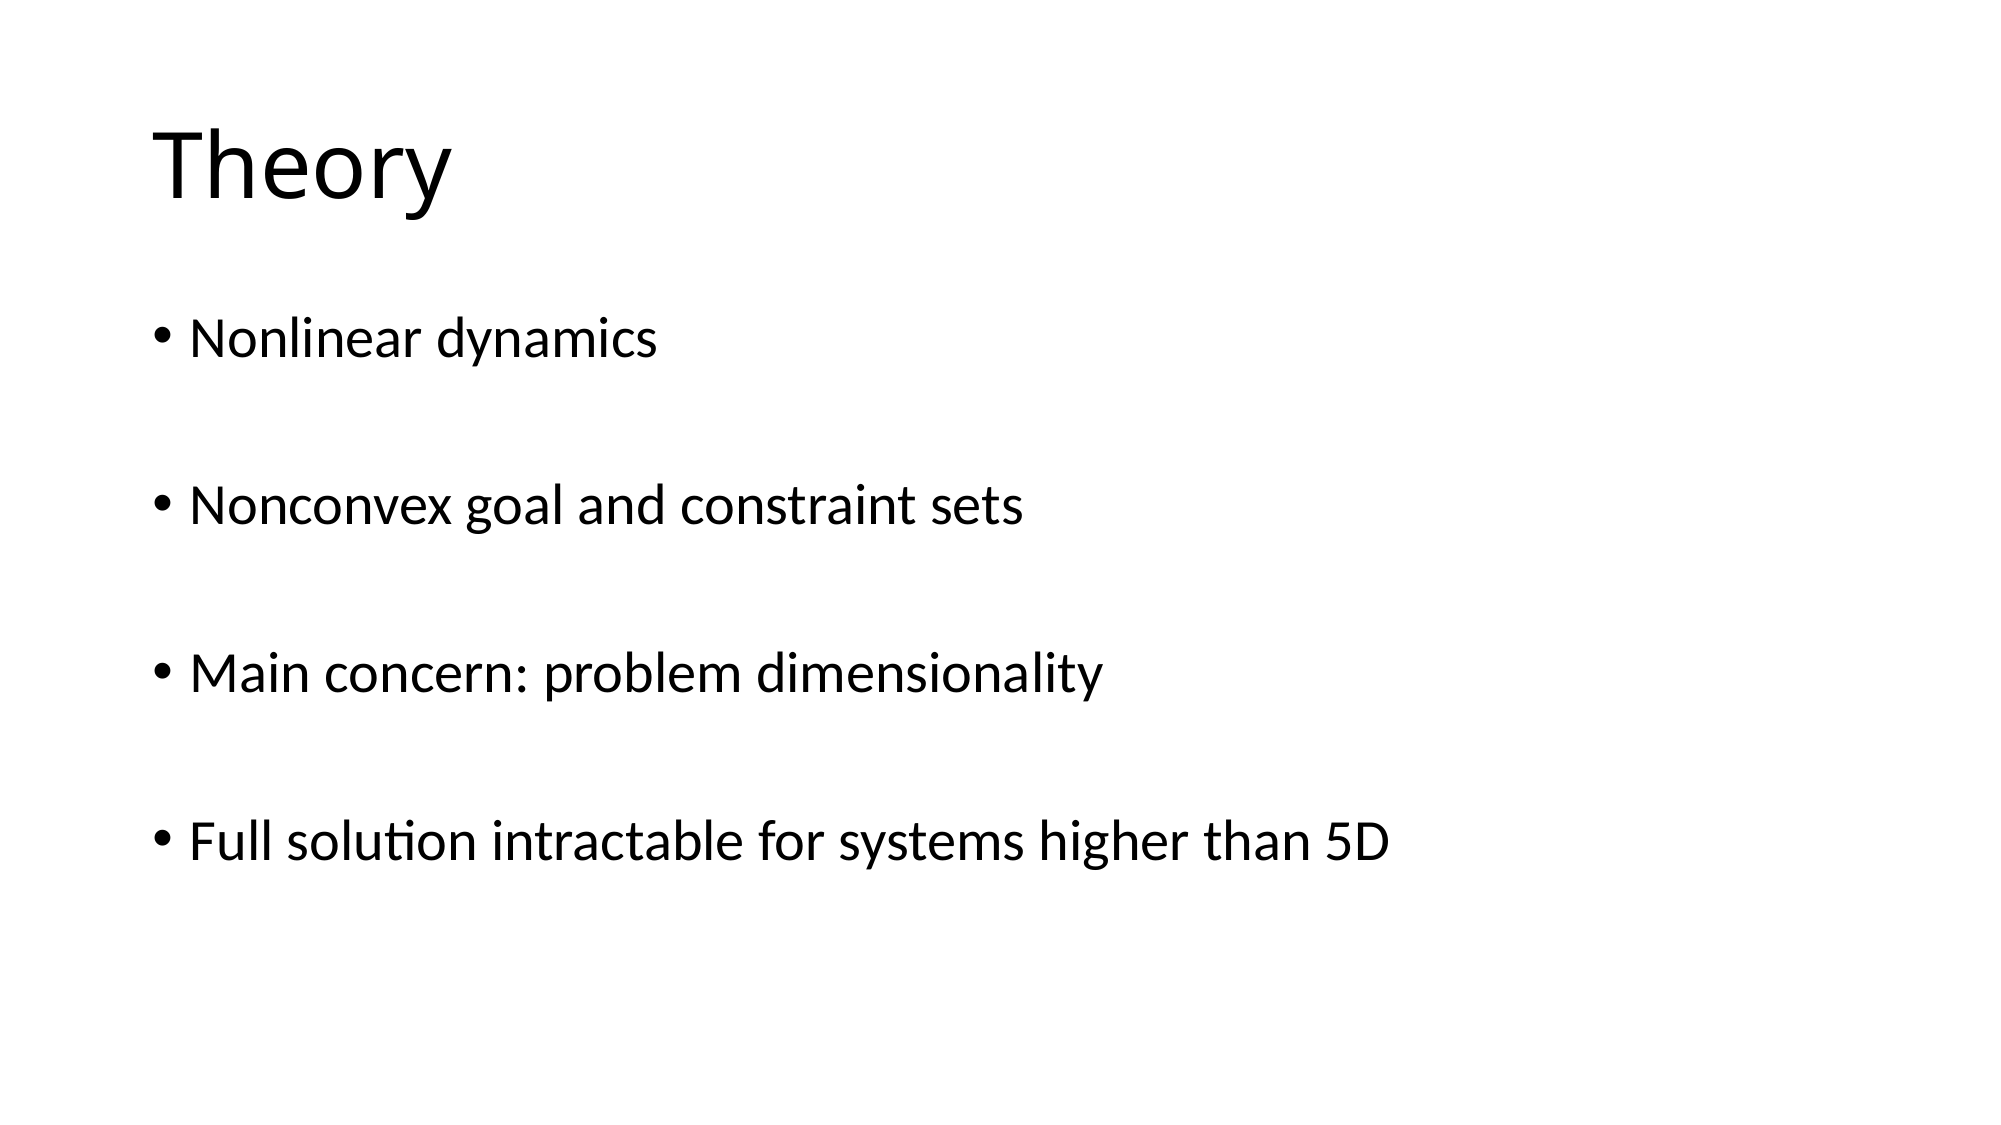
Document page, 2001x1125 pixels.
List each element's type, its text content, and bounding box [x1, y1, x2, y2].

title Theory [137, 59, 1863, 278]
list Nonlinear dynamics Nonconvex goal and constraint sets Main concern: problem dimensionality Full solution intractable for systems higher than 5D [137, 299, 1863, 1014]
